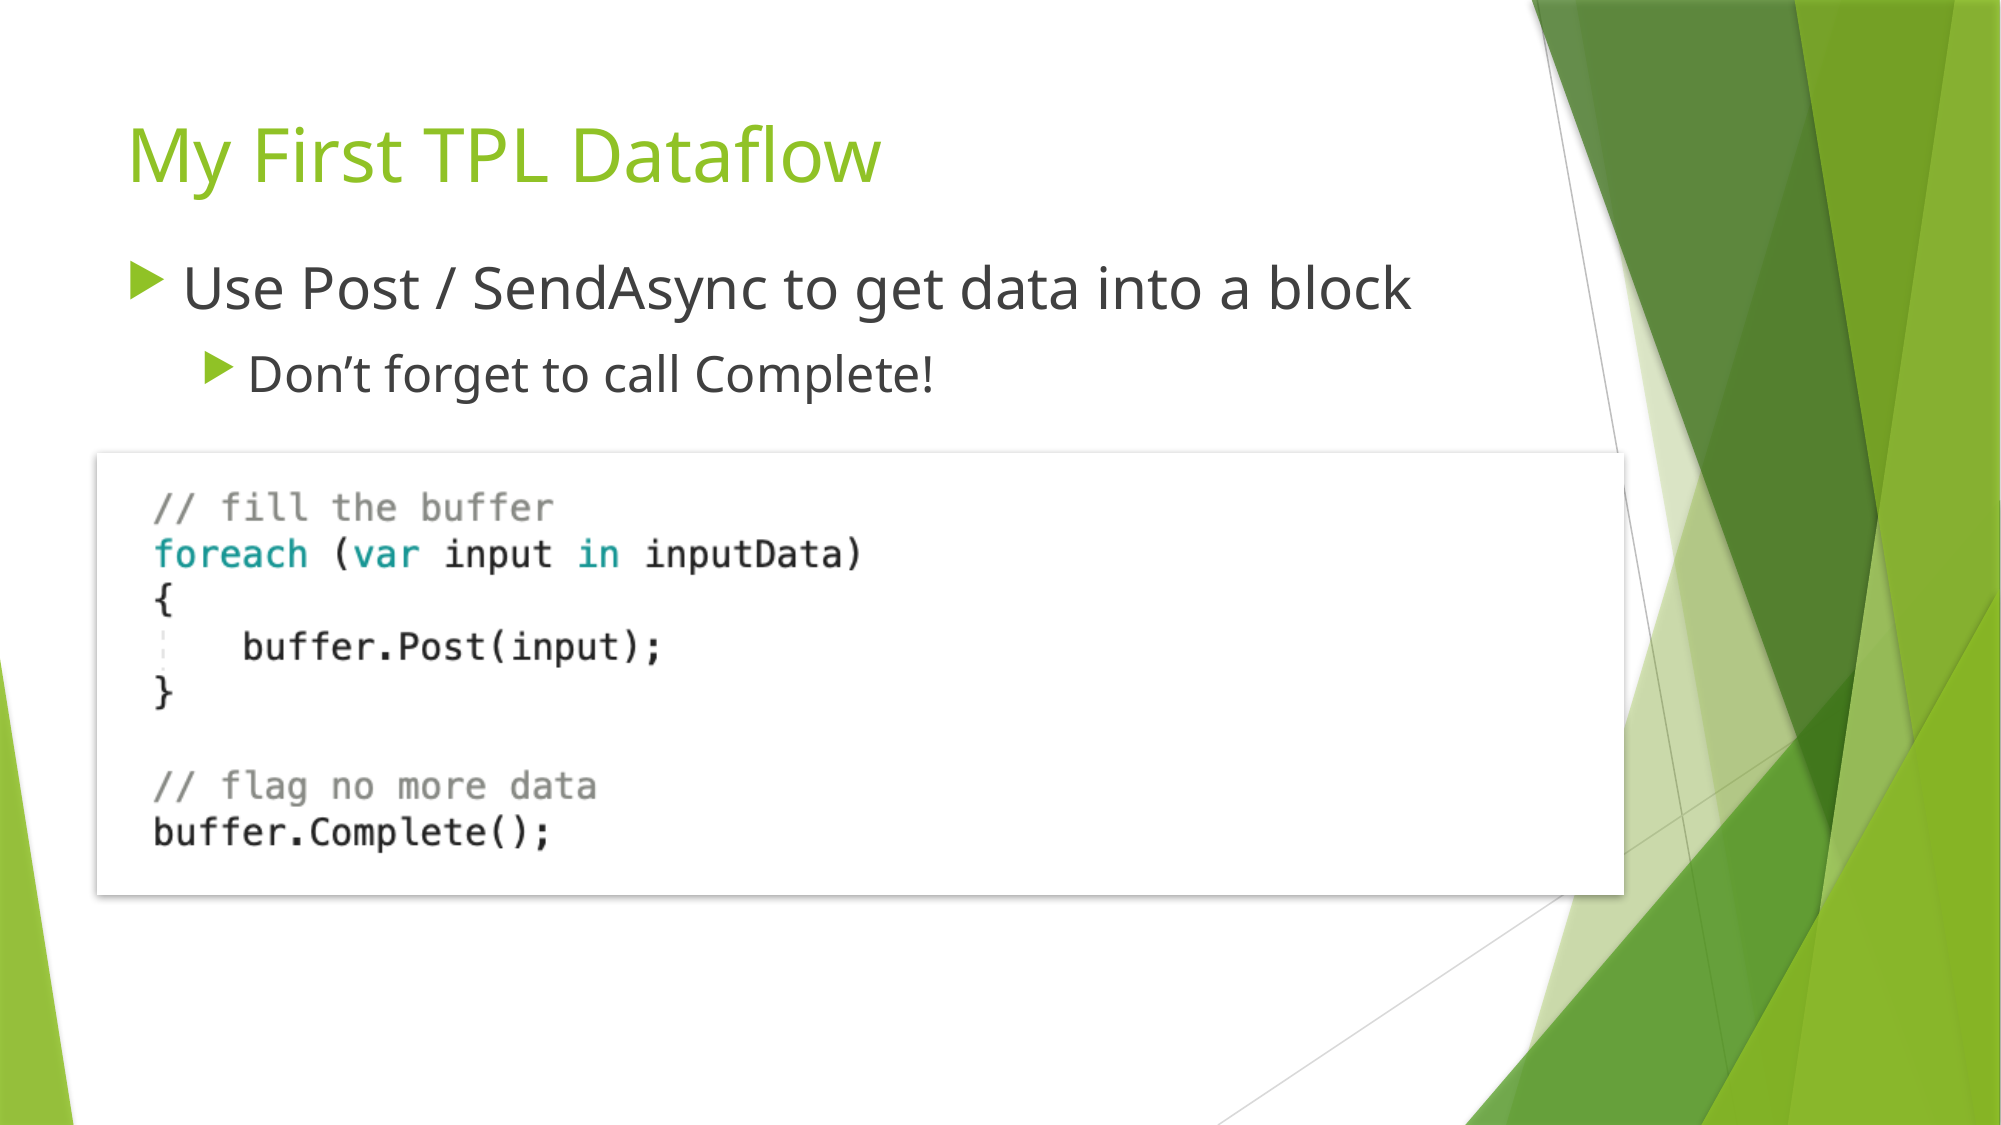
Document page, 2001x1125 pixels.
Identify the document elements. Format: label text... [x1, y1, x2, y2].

title My First TPL Dataflow [111, 99, 1522, 244]
picture [110, 467, 1610, 882]
list Use Post / SendAsync to get data into a block Don’t forget to call Complete! [111, 244, 1522, 450]
